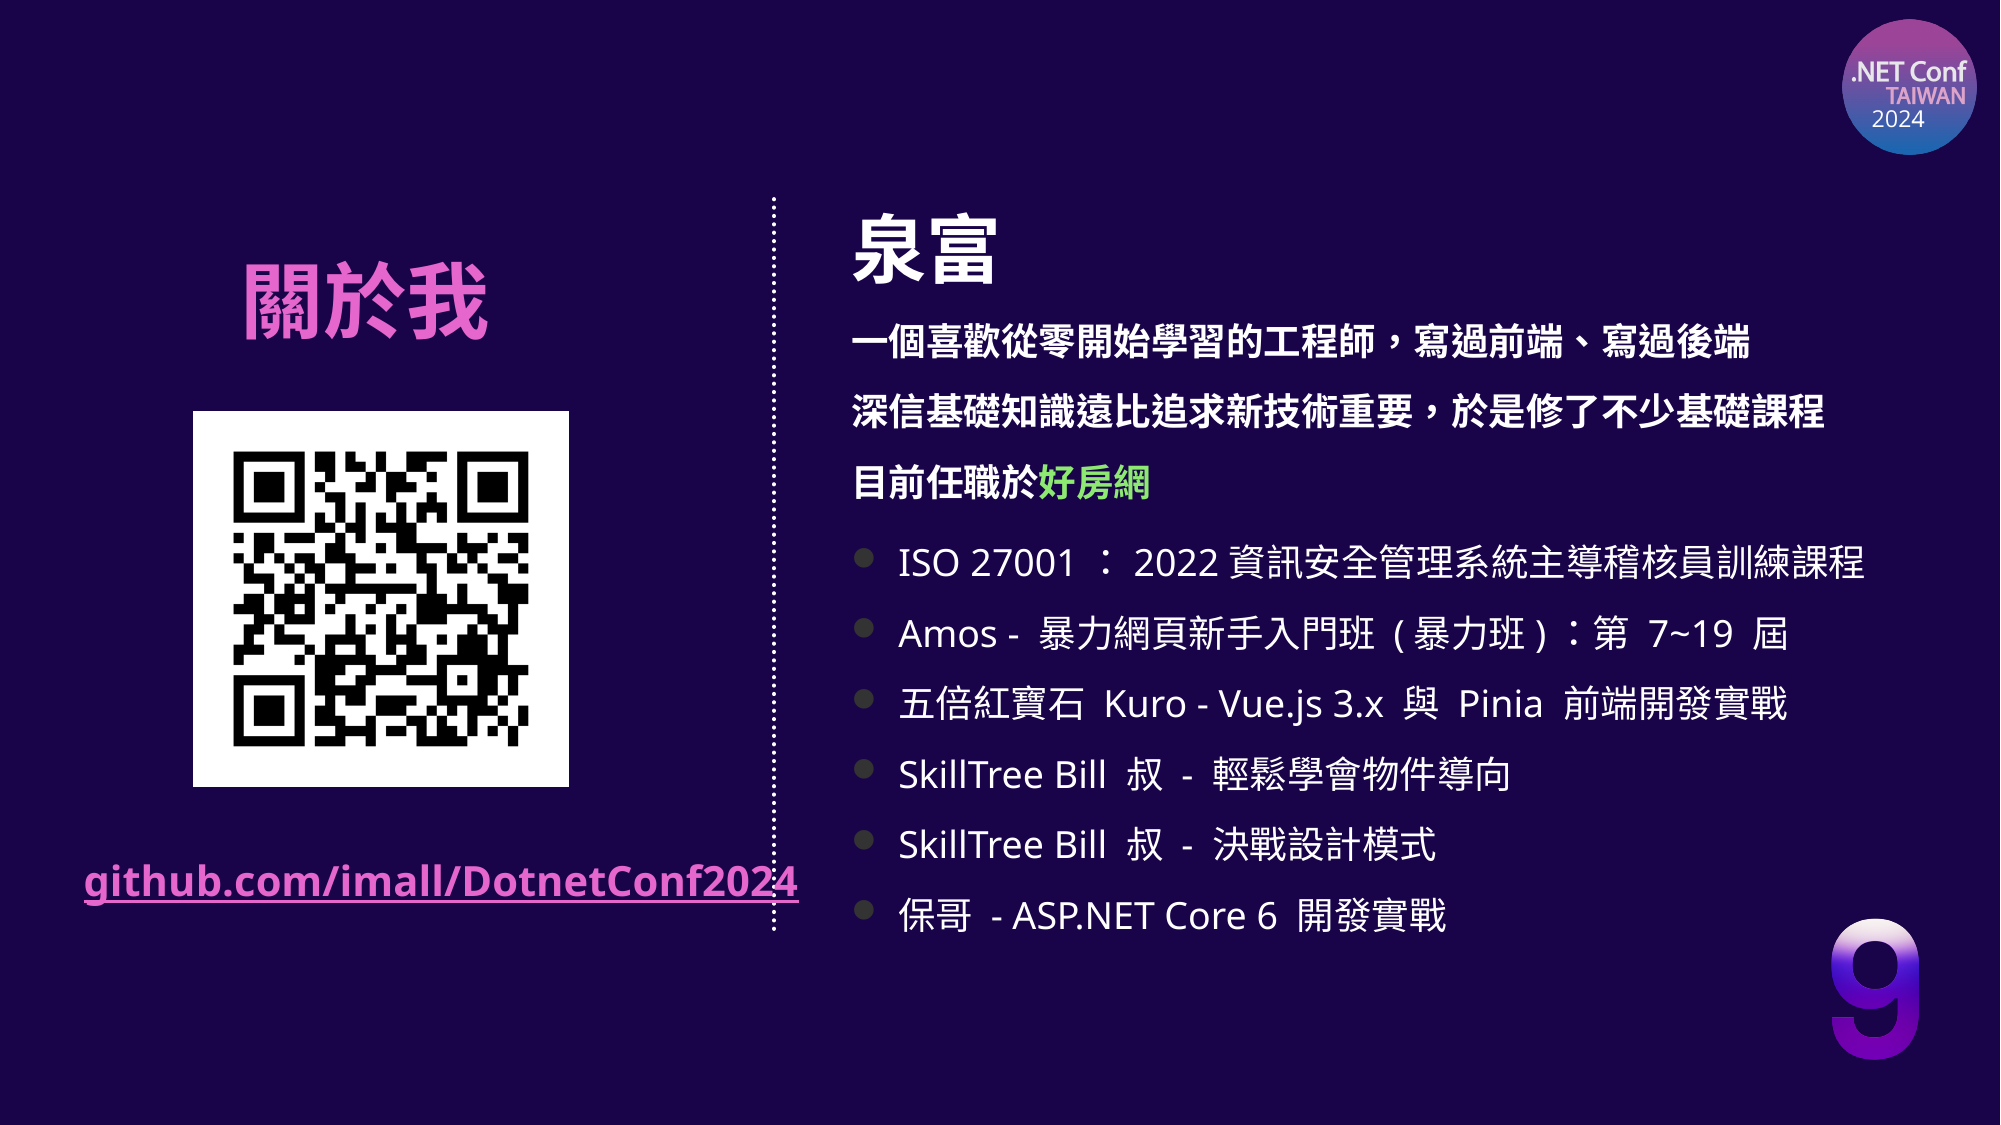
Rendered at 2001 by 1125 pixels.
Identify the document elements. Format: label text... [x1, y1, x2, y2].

picture [1792, 897, 1961, 1084]
list 一個喜歡從零開始學習的工程師，寫過前端、寫過後端 深信基礎知識遠比追求新技術重要，於是修了不少基礎課程 目前任職於好房網 [851, 317, 1837, 505]
picture [1842, 19, 1977, 155]
list 泉富 [851, 202, 1700, 294]
picture [193, 410, 570, 787]
text_box github.com/imall/DotnetConf2024 [68, 847, 818, 920]
list ISO 27001：2022資訊安全管理系統主導稽核員訓練課程 Amos - 暴力網頁新手入門班 (暴力班)：第 7~19 屆 五倍紅寶石 Kuro - Vue.js 3.x 與 Pinia 前端開發實戰 SkillTree Bill 叔 - 輕鬆學會物件導向 SkillTree Bill 叔 - 決戰設計模式 保哥 - ASP.NET Core 6 開發實戰 [851, 539, 1897, 961]
list 關於我 [68, 249, 662, 351]
